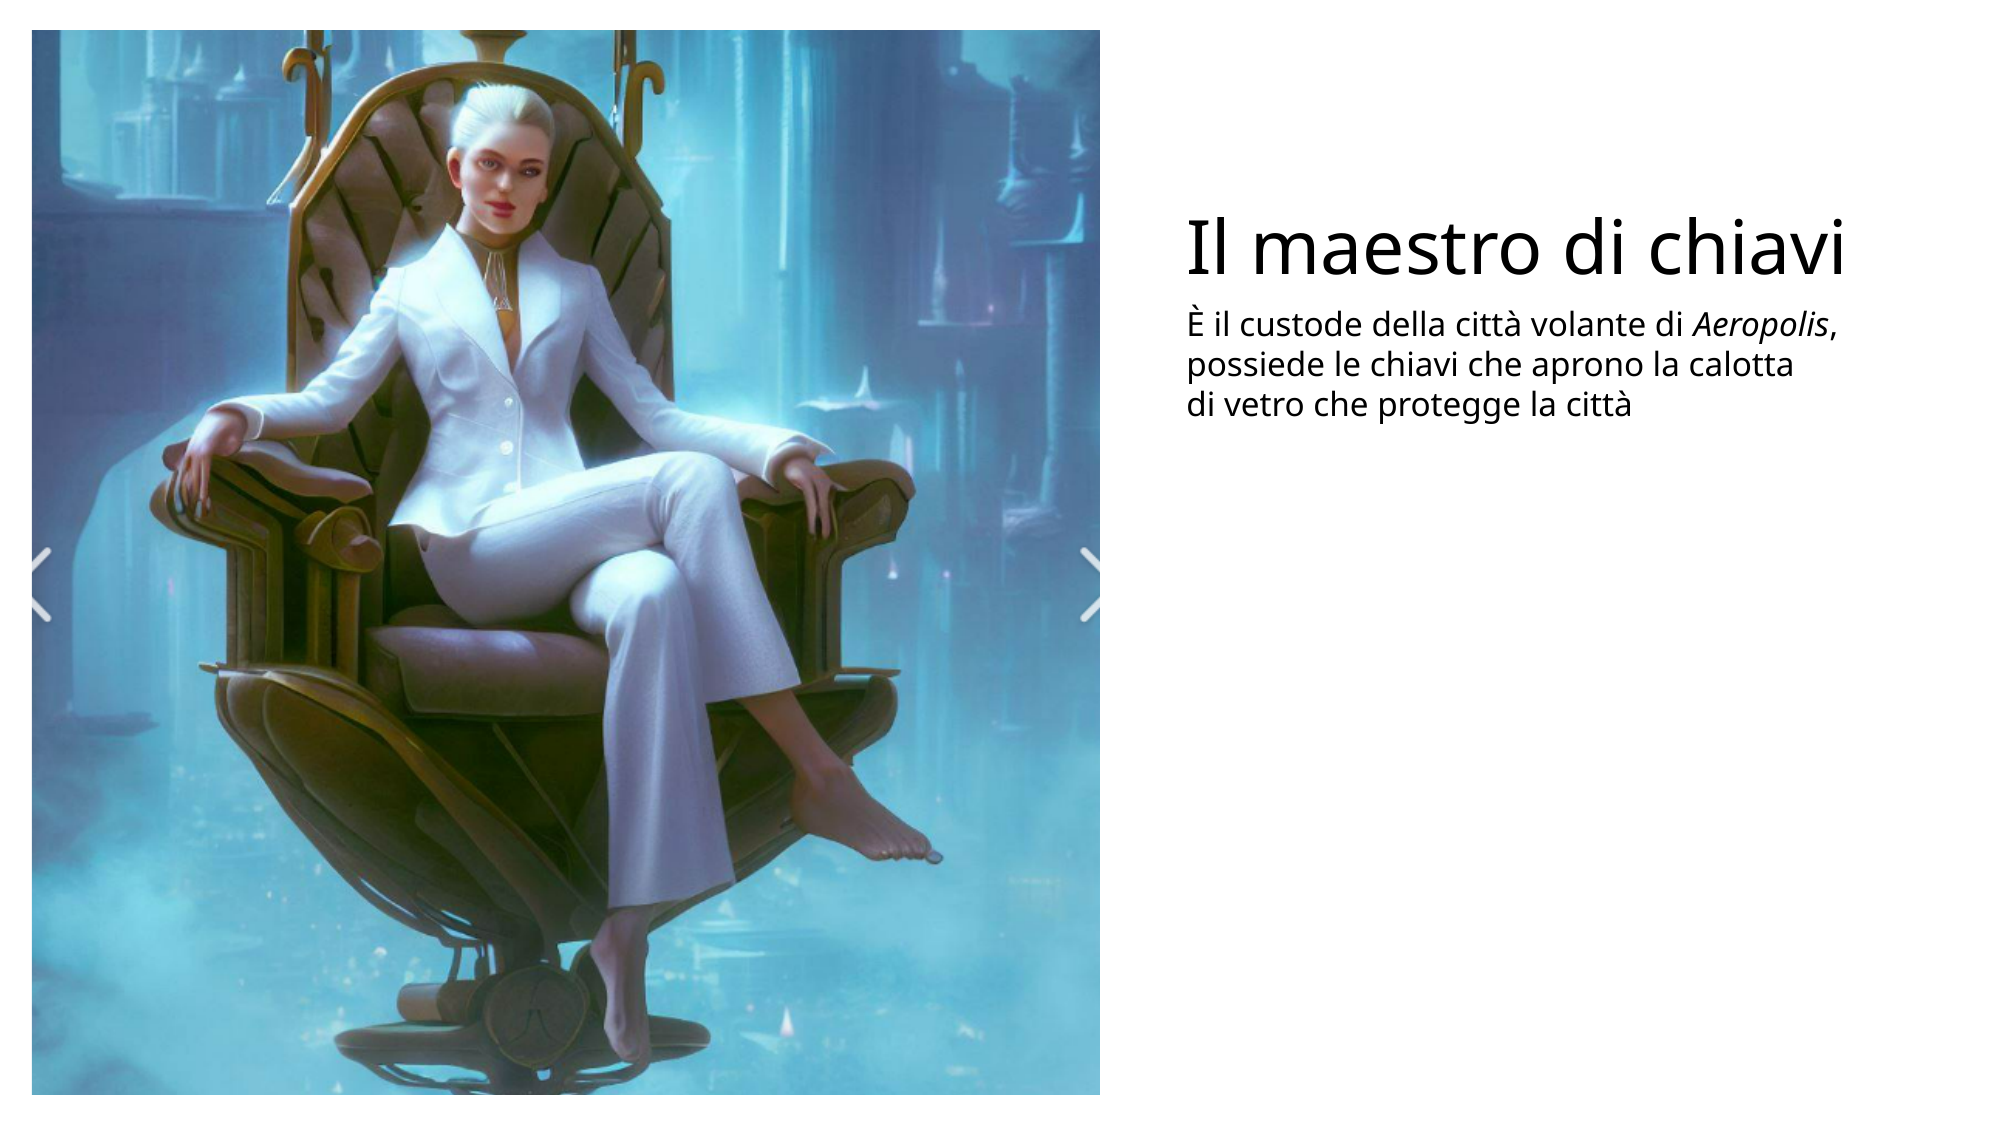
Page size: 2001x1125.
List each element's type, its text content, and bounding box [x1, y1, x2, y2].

picture [31, 30, 1100, 1095]
text_box È il custode della città volante di Aeropolis, possiede le chiavi che aprono la calotta di vetro che protegge la città [1171, 295, 1950, 431]
text_box Il maestro di chiavi [1171, 191, 1893, 297]
